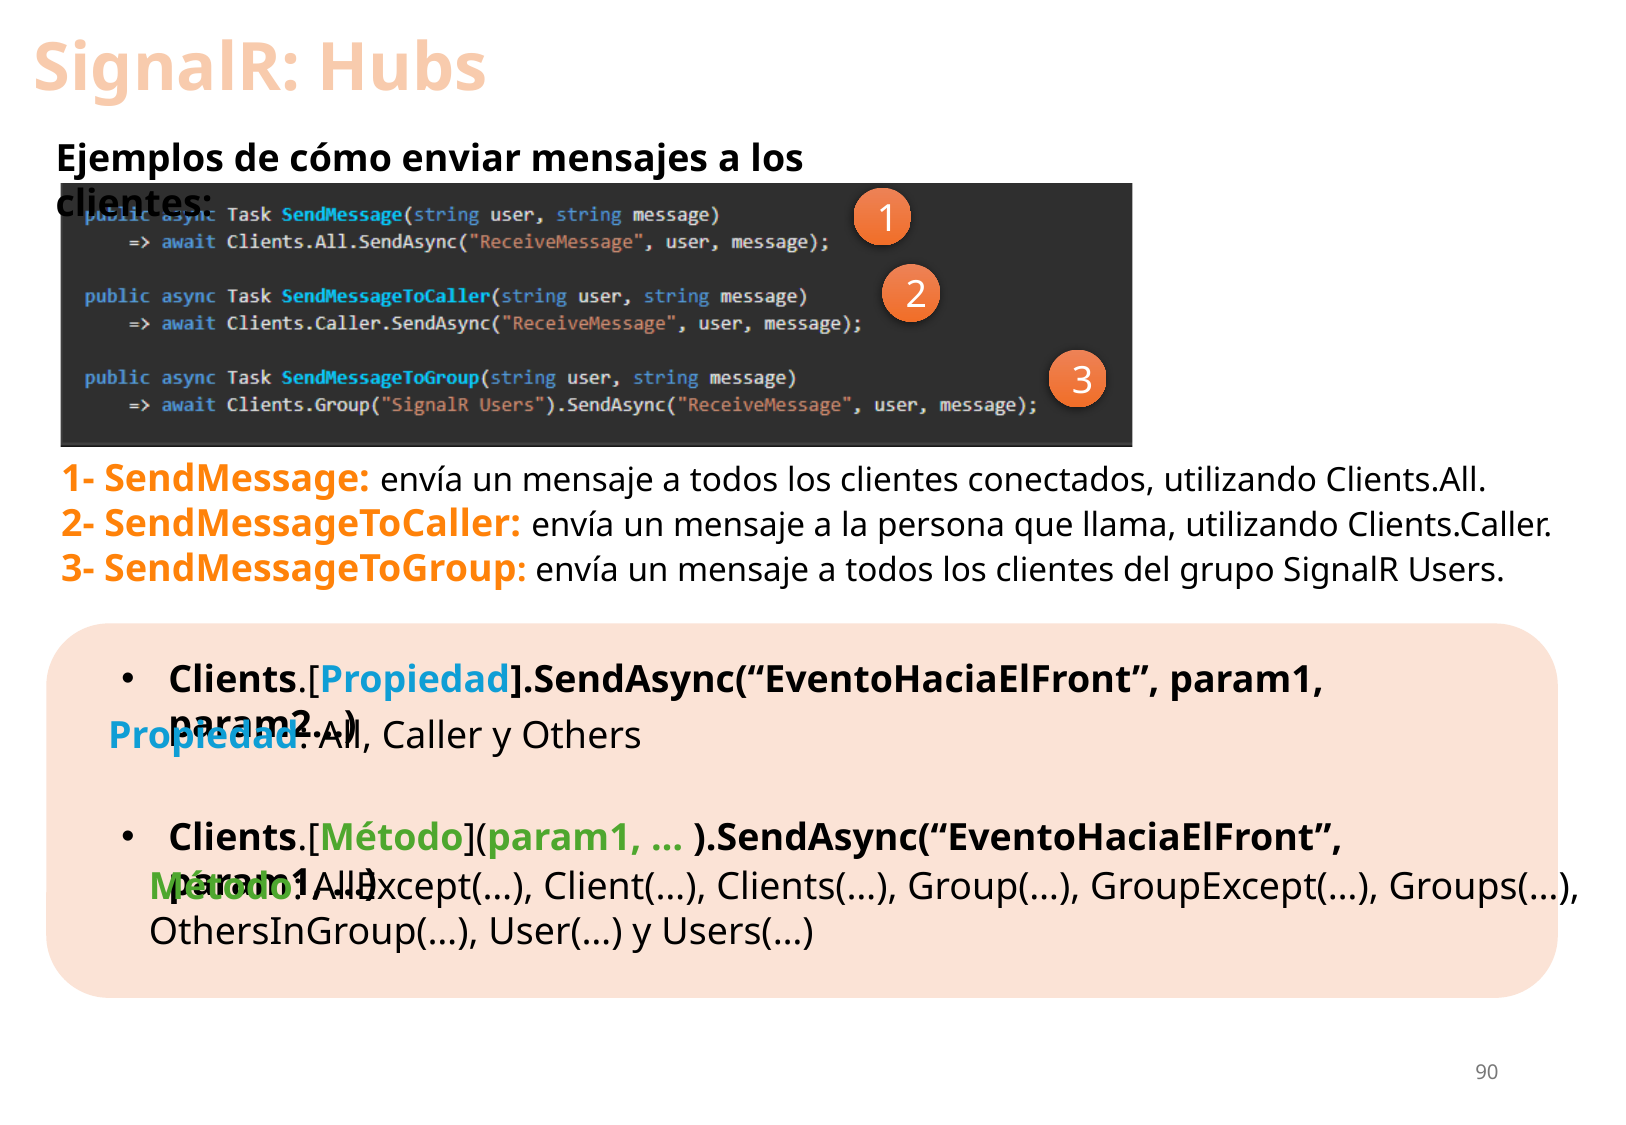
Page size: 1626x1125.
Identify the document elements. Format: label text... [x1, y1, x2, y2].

text_box Propiedad: All, Caller y Others [93, 704, 658, 764]
picture [59, 182, 1133, 447]
text_box Método: AllExcept(…), Client(…), Clients(…), Group(…), GroupExcept(…), Groups(…), OthersInGroup(…), User(…) y Users(…) [134, 854, 1625, 960]
text_box SignalR: Hubs [19, 16, 840, 112]
text_box [44, 621, 1560, 1000]
text_box Clients.[Propiedad].SendAsync(“EventoHaciaElFront”, param1, param2…) [106, 647, 1418, 753]
slide_number 90 [1147, 1042, 1514, 1103]
text_box Clients.[Método](param1, … ).SendAsync(“EventoHaciaElFront”, param1, …) [106, 806, 1397, 911]
text_box 1- SendMessage: envía un mensaje a todos los clientes conectados, utilizando Clients.All. 2- SendMessageToCaller: envía un mensaje a la persona que llama, utilizando Clients.Caller. 3- SendMessageToGroup: envía un mensaje a todos los clientes del grupo SignalR Users. [46, 446, 1579, 597]
text_box Ejemplos de cómo enviar mensajes a los clientes: [40, 127, 854, 232]
